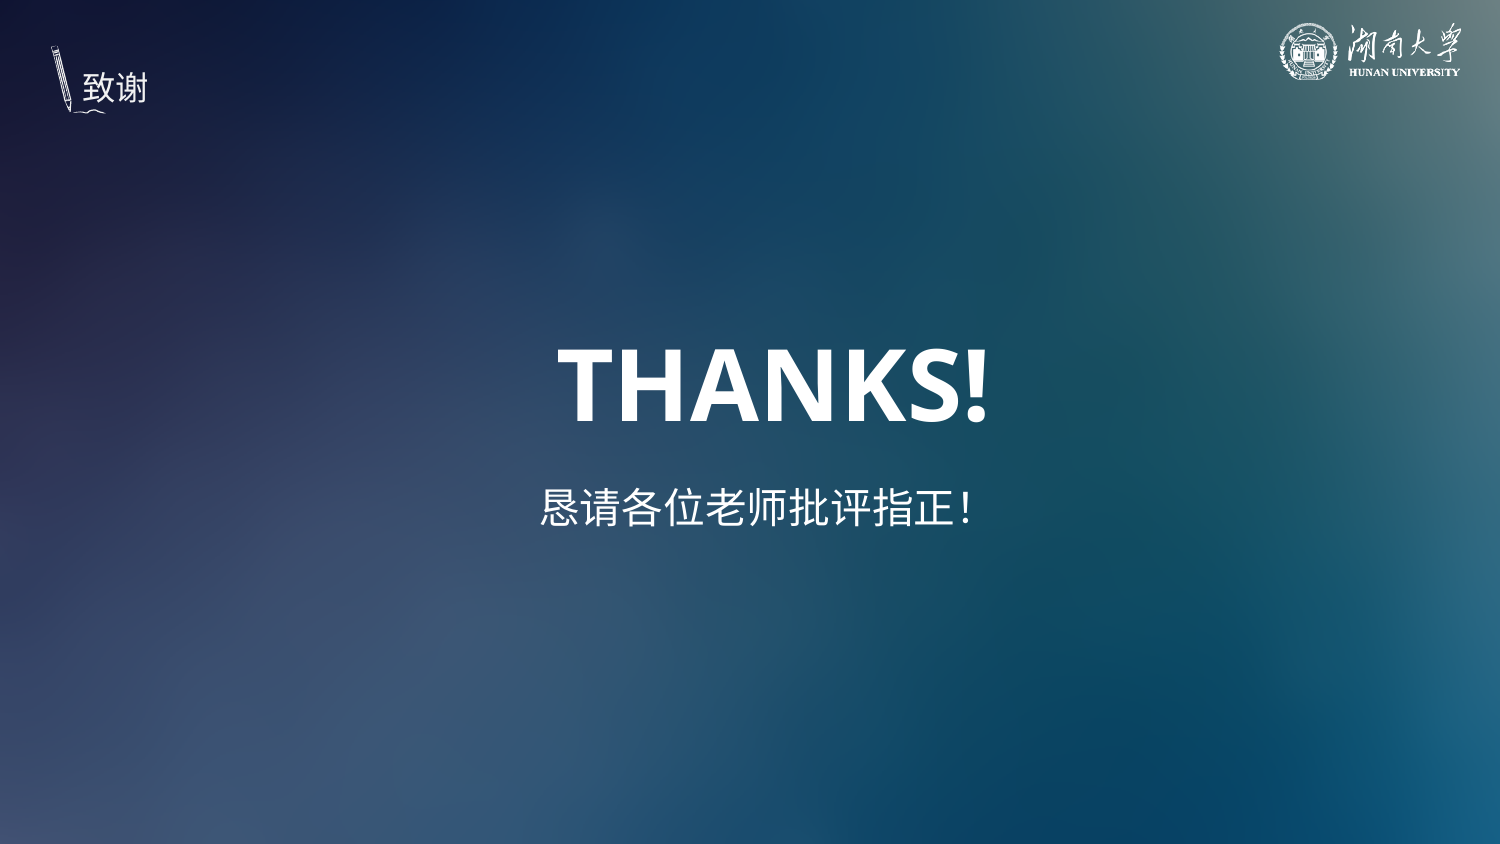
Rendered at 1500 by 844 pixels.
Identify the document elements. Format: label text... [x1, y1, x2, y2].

text_box THANKS! [448, 254, 1098, 449]
text_box 恳请各位老师批评指正！ [523, 449, 1024, 539]
picture [0, 0, 1500, 844]
text_box 致谢 [67, 59, 357, 115]
